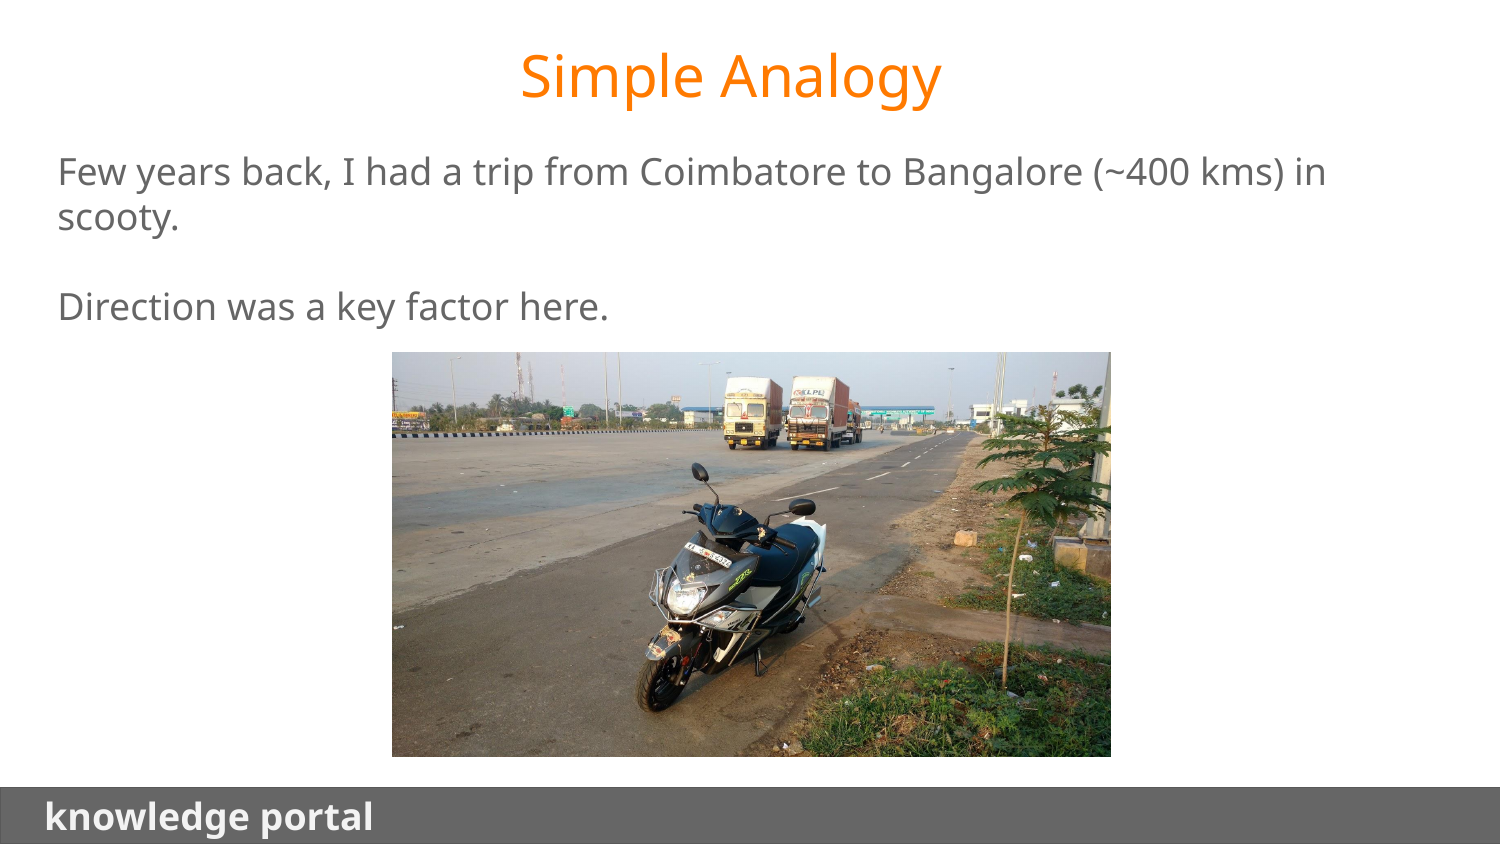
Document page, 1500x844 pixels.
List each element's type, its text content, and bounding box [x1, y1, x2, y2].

text_box knowledge portal [0, 787, 1500, 844]
text_box Few years back, I had a trip from Coimbatore to Bangalore (~400 kms) in scooty. Direction was a key factor here. [42, 88, 1421, 353]
subtitle Simple Analogy [25, 23, 1438, 131]
picture [392, 351, 1111, 757]
